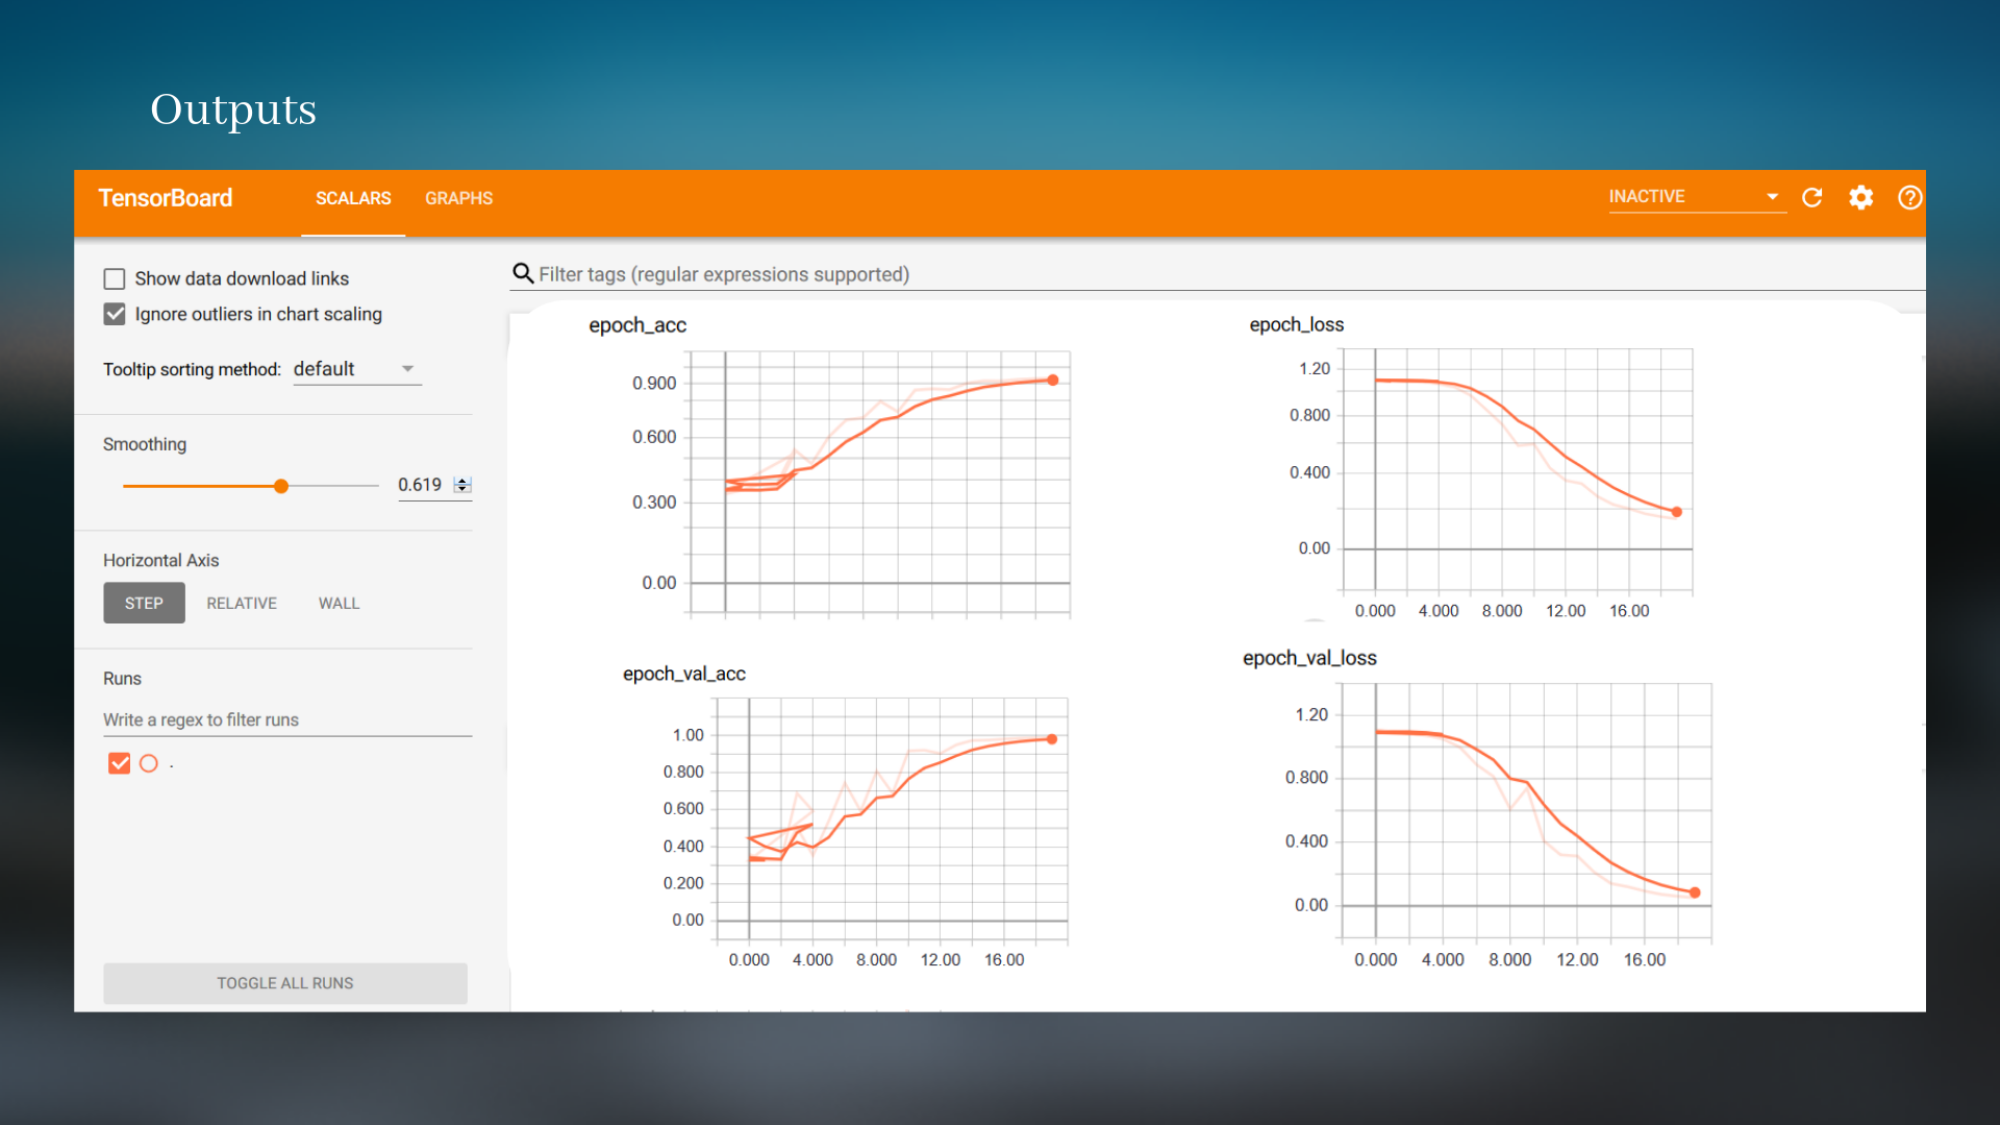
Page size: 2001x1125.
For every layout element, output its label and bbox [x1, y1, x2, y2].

list [0, 0, 2000, 1125]
